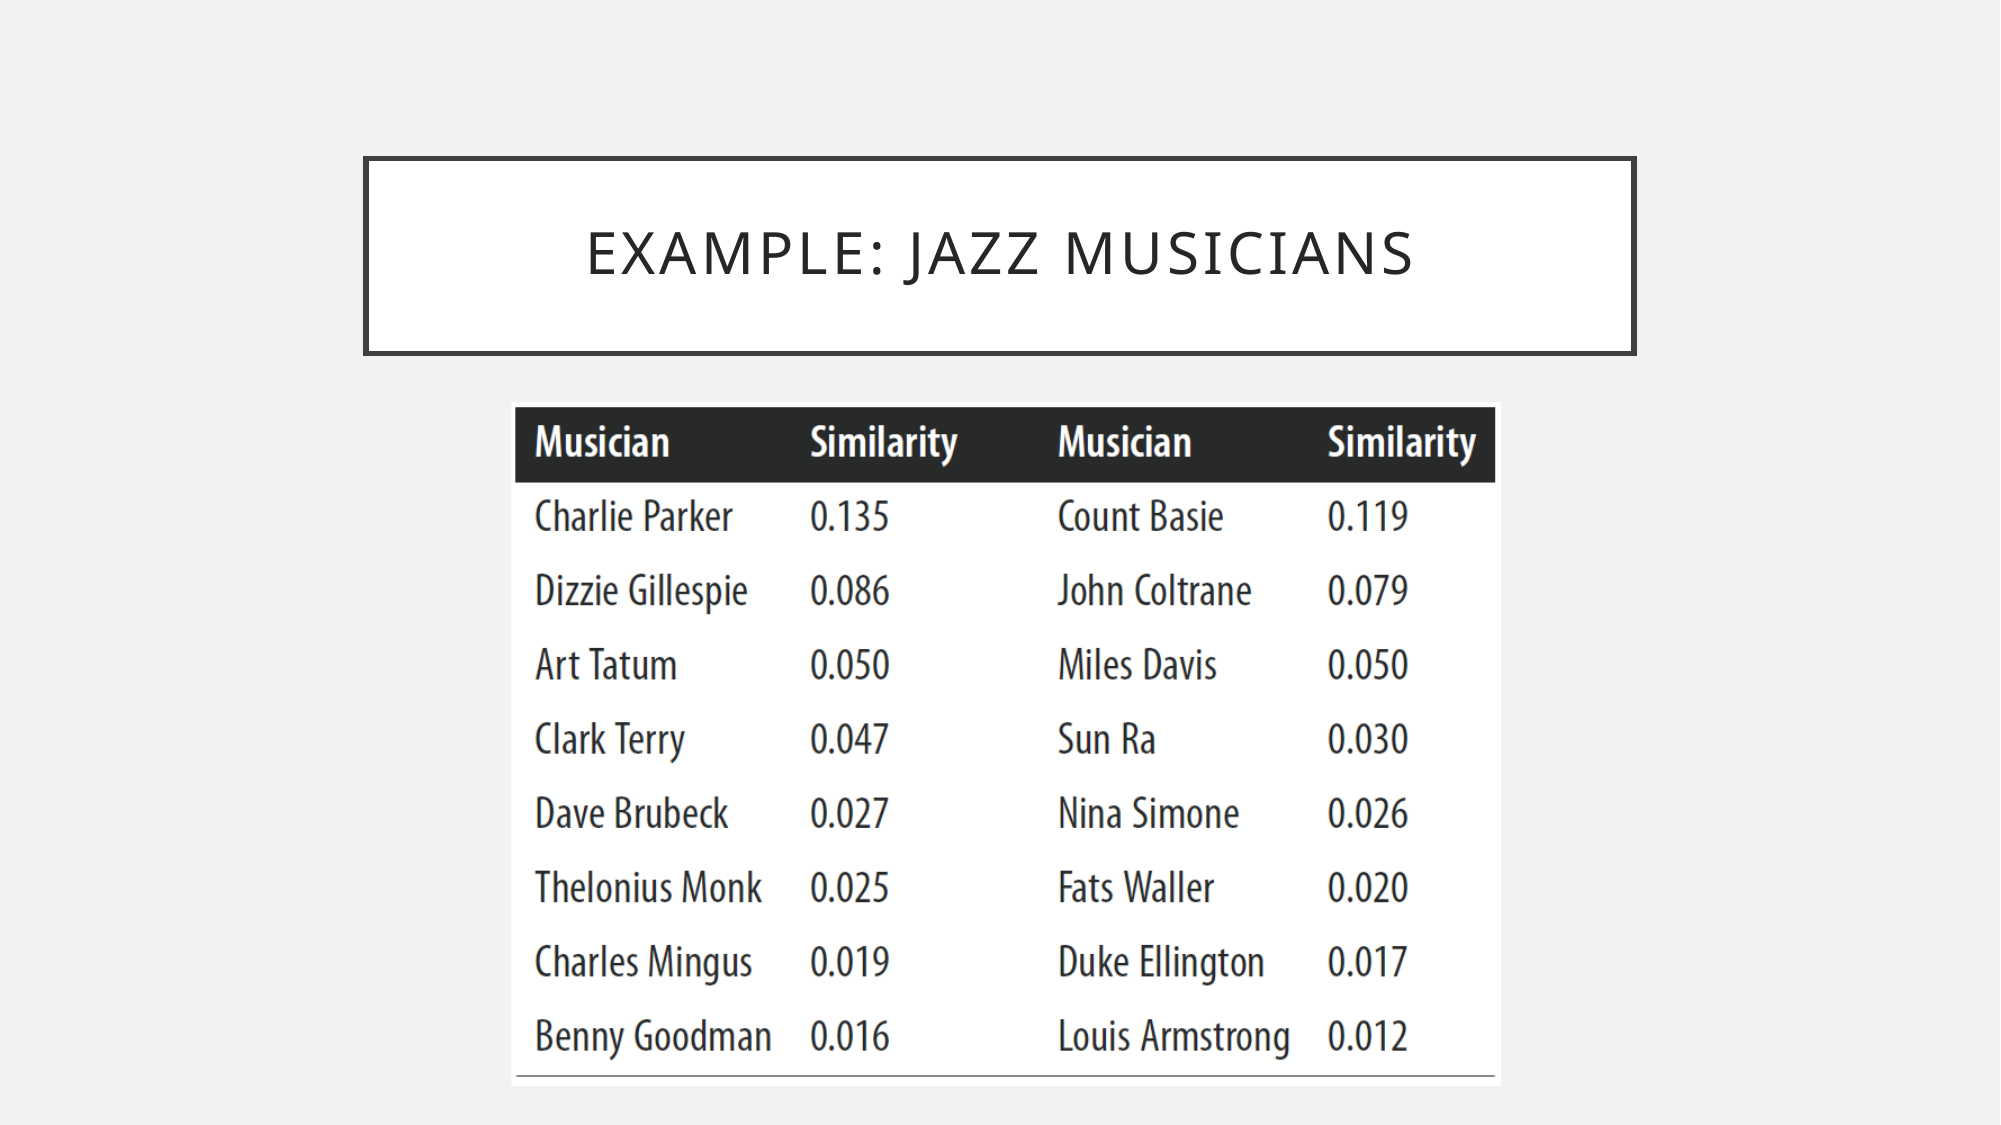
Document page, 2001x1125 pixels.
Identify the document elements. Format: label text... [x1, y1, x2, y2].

title Example: Jazz Musicians [363, 156, 1637, 356]
picture [511, 402, 1502, 1086]
